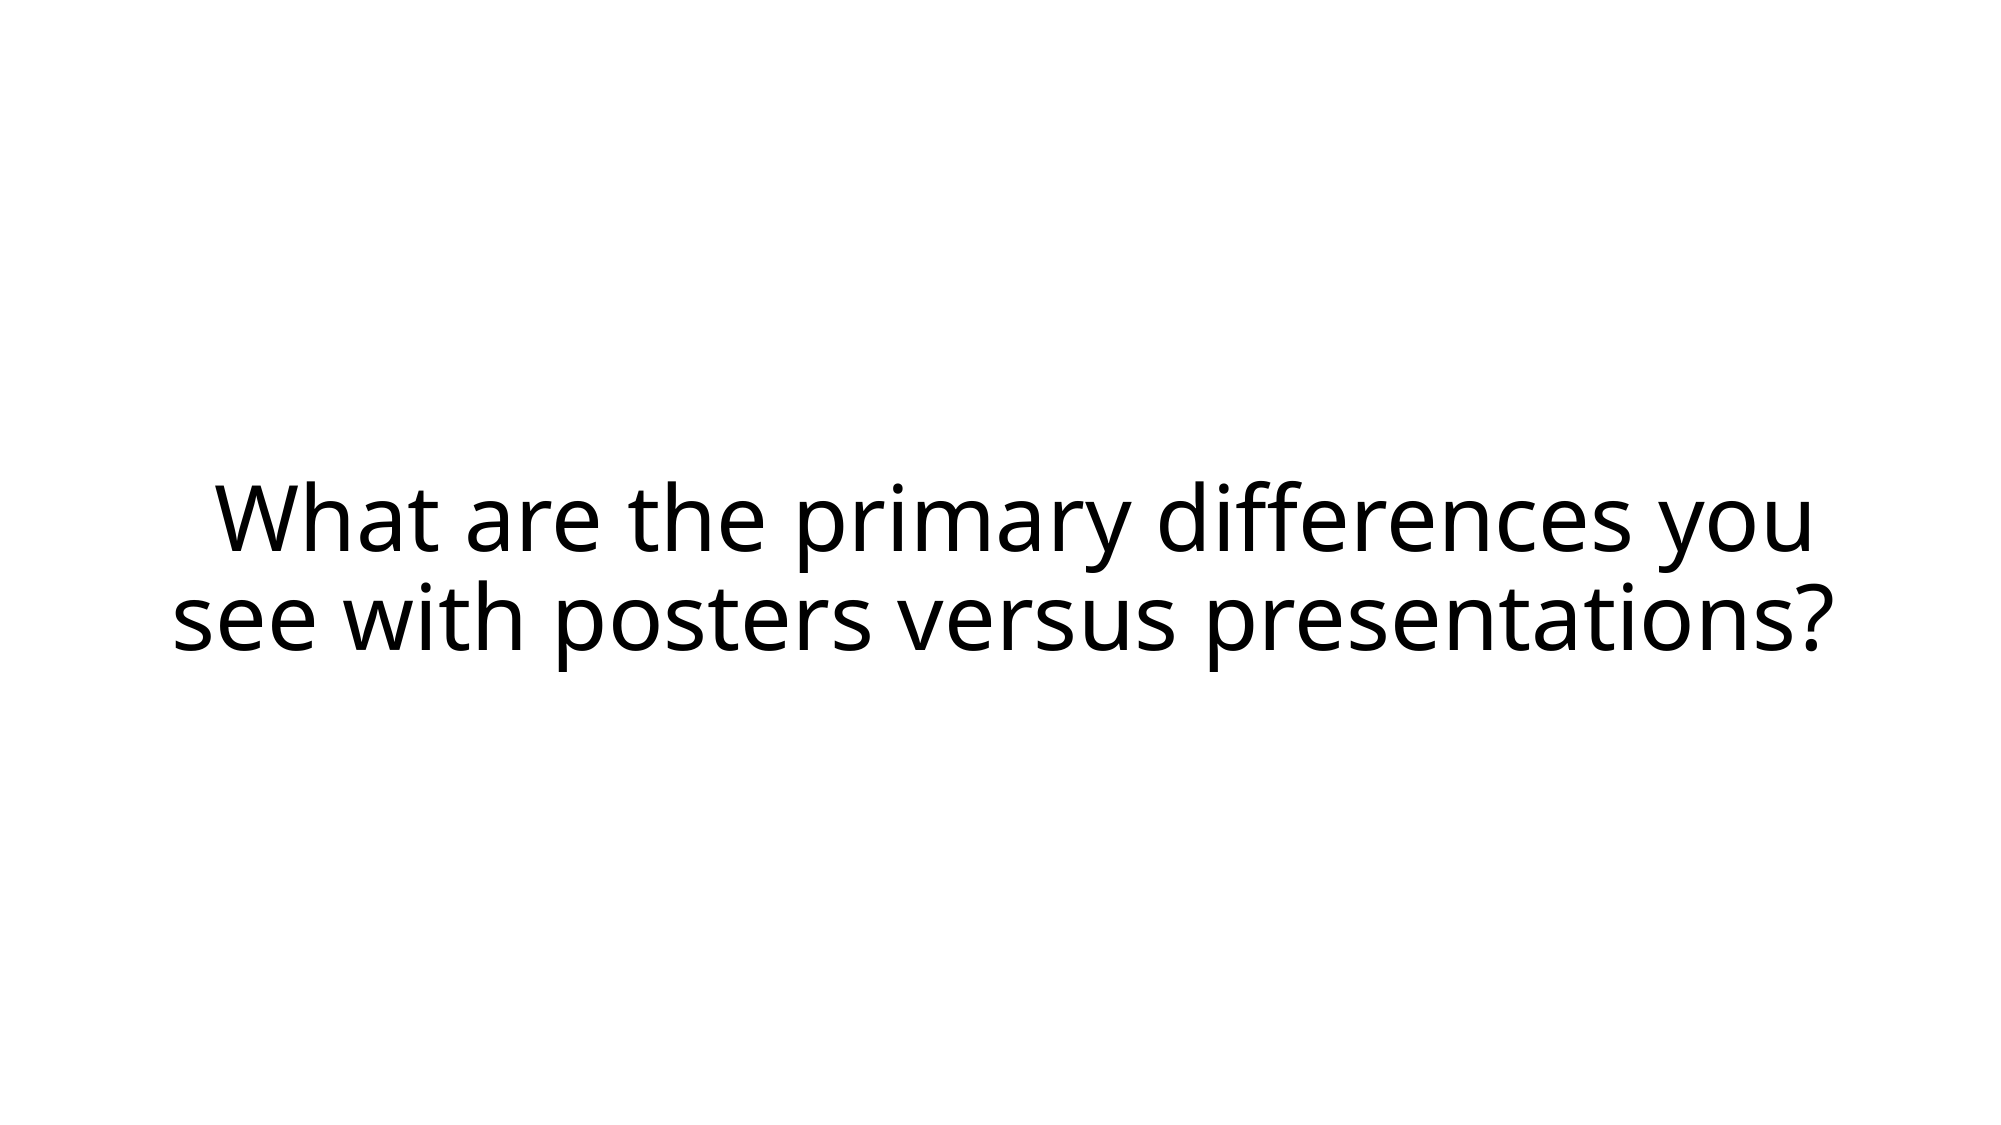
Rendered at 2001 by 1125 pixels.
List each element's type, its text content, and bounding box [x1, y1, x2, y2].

title What are the primary differences you see with posters versus presentations? [153, 462, 1879, 680]
